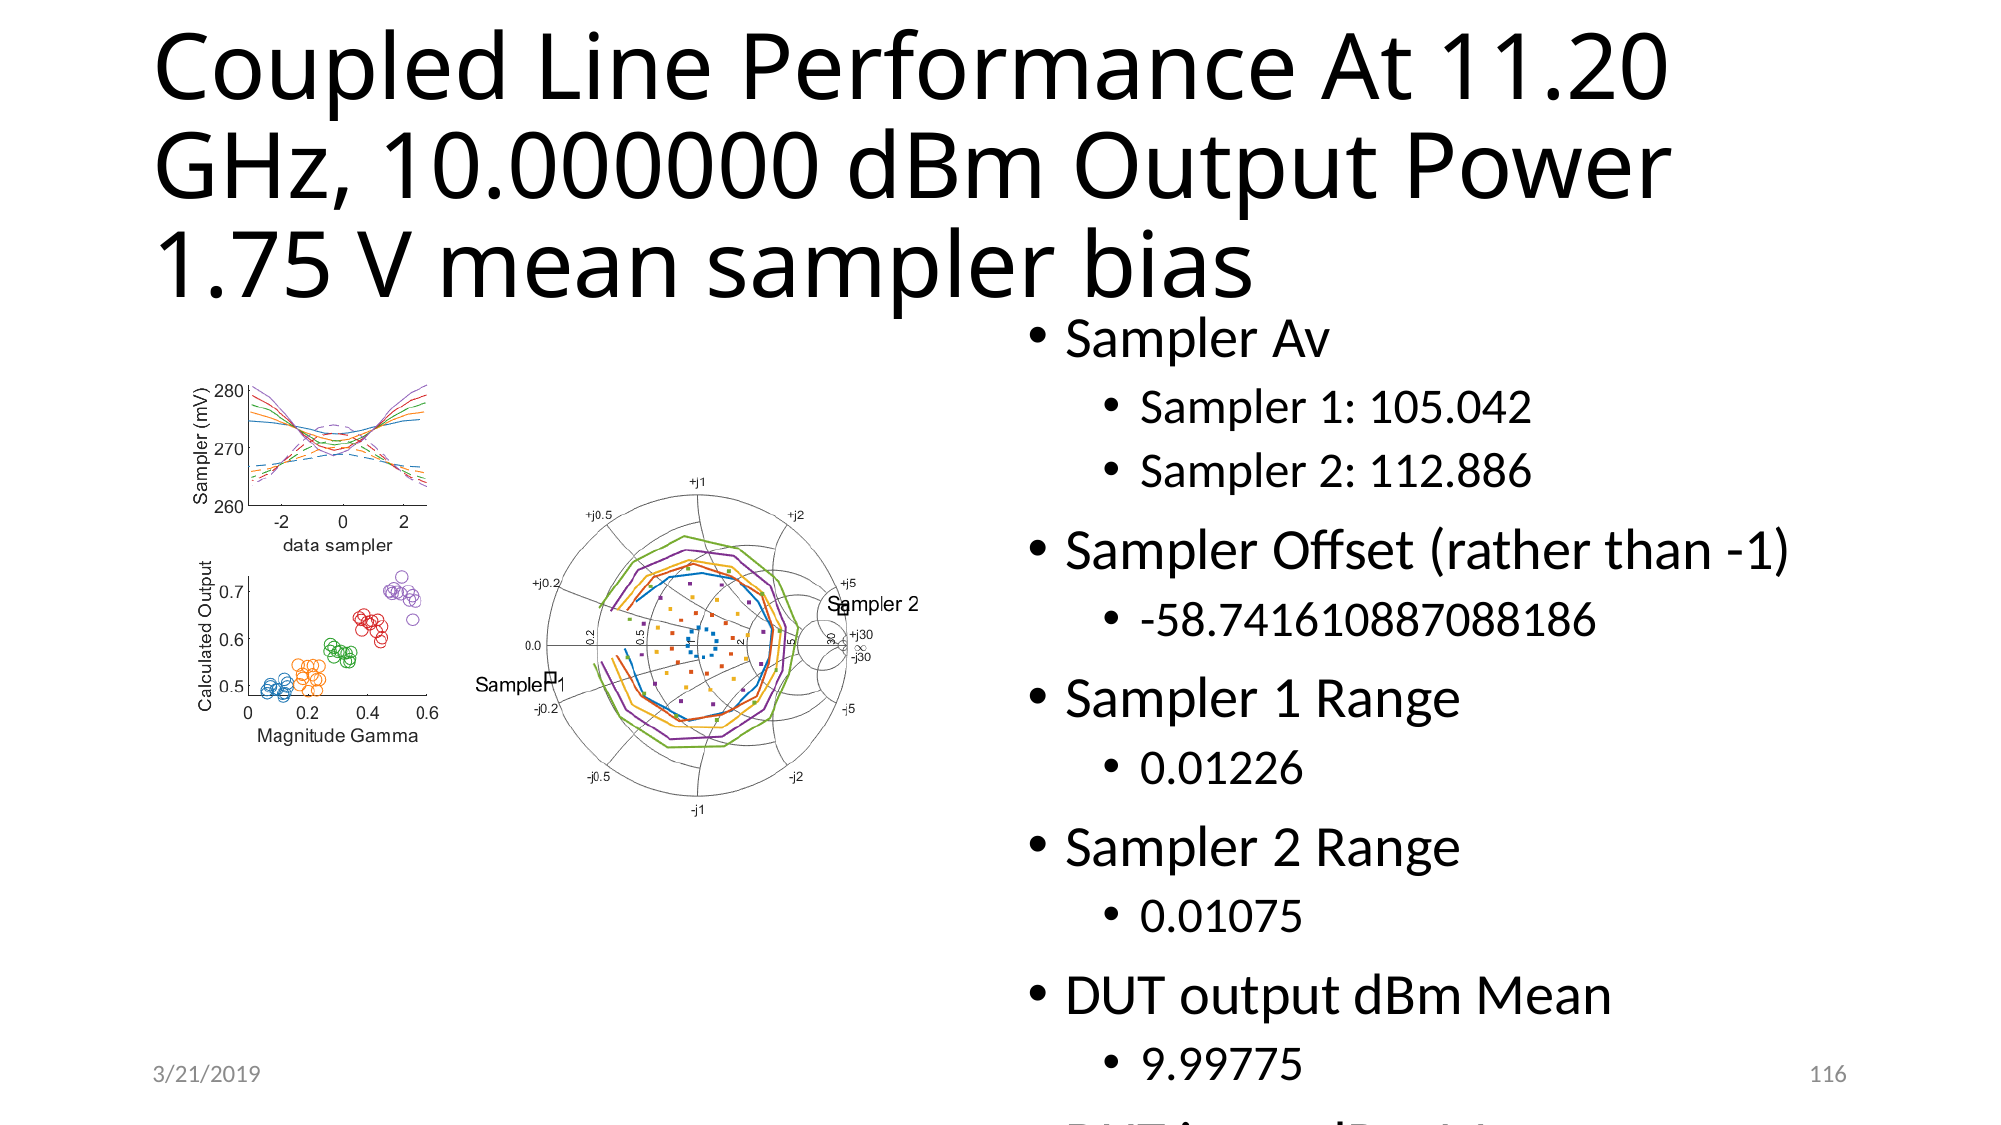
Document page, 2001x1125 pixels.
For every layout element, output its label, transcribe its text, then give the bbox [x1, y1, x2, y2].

footer [662, 1042, 1338, 1103]
title Coupled Line Performance At 11.20 GHz, 10.000000 dBm Output Power 1.75 V mean sampler bias [137, 59, 1863, 278]
slide_number ‹#› [1412, 1042, 1863, 1103]
list Sampler Av Sampler 1: 105.042 Sampler 2: 112.886 Sampler Offset (rather than -1) -58.741610887088186 Sampler 1 Range 0.01226 Sampler 2 Range 0.01075 DUT output dBm Mean 9.99775 DUT input dBm Mean 10.50820 RMS Error 0.28416 [1012, 299, 1863, 1014]
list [137, 337, 988, 975]
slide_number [137, 1042, 588, 1103]
